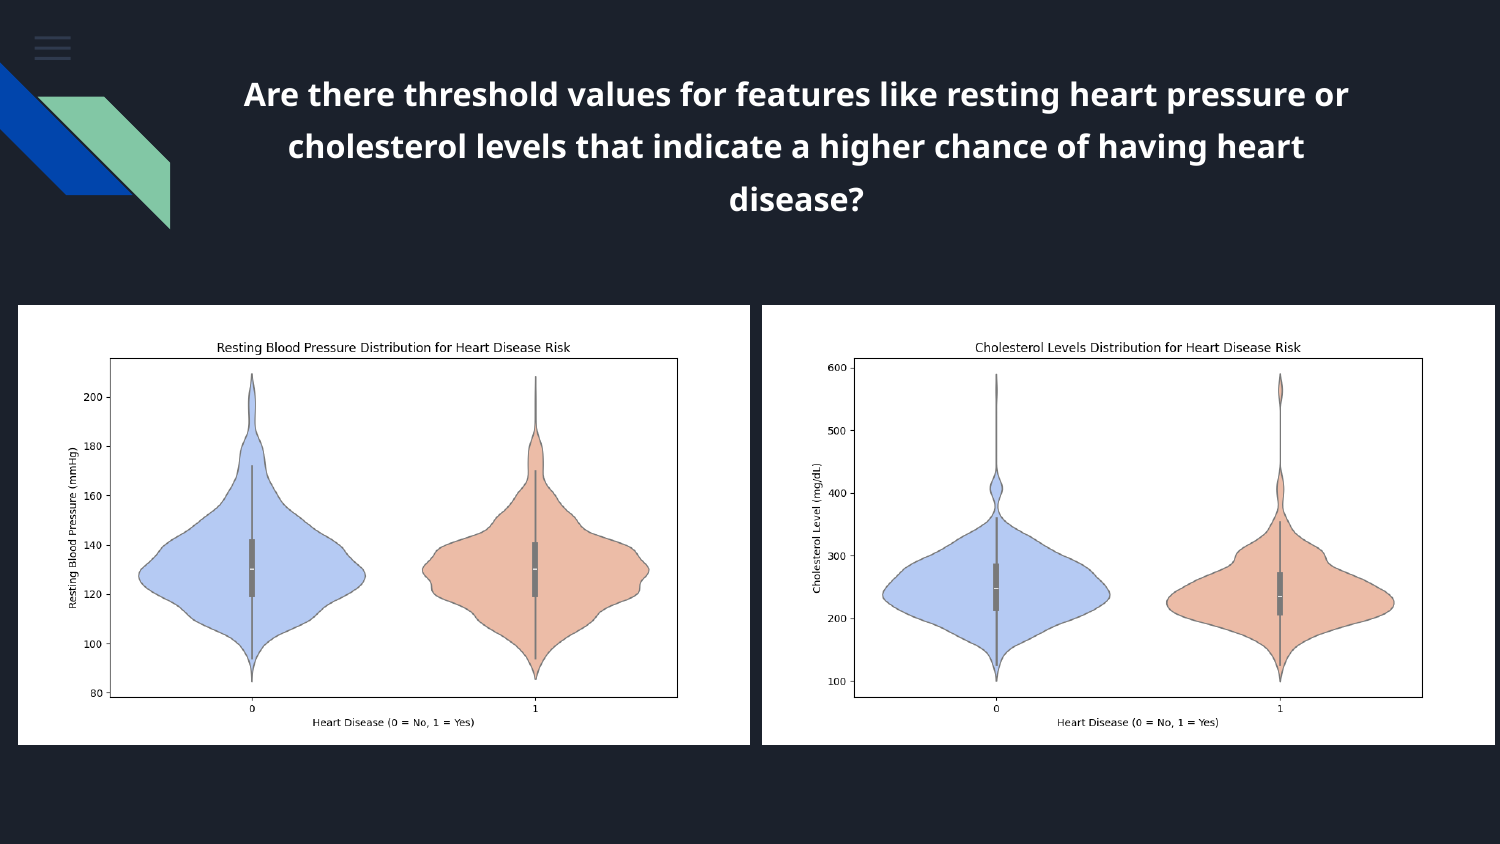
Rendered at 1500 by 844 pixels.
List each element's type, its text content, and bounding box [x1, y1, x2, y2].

picture [762, 304, 1495, 745]
list [196, 149, 1398, 745]
title Are there threshold values for features like resting heart pressure or cholesterol levels that indicate a higher chance of having heart disease? [219, 45, 1374, 208]
picture [17, 304, 751, 745]
